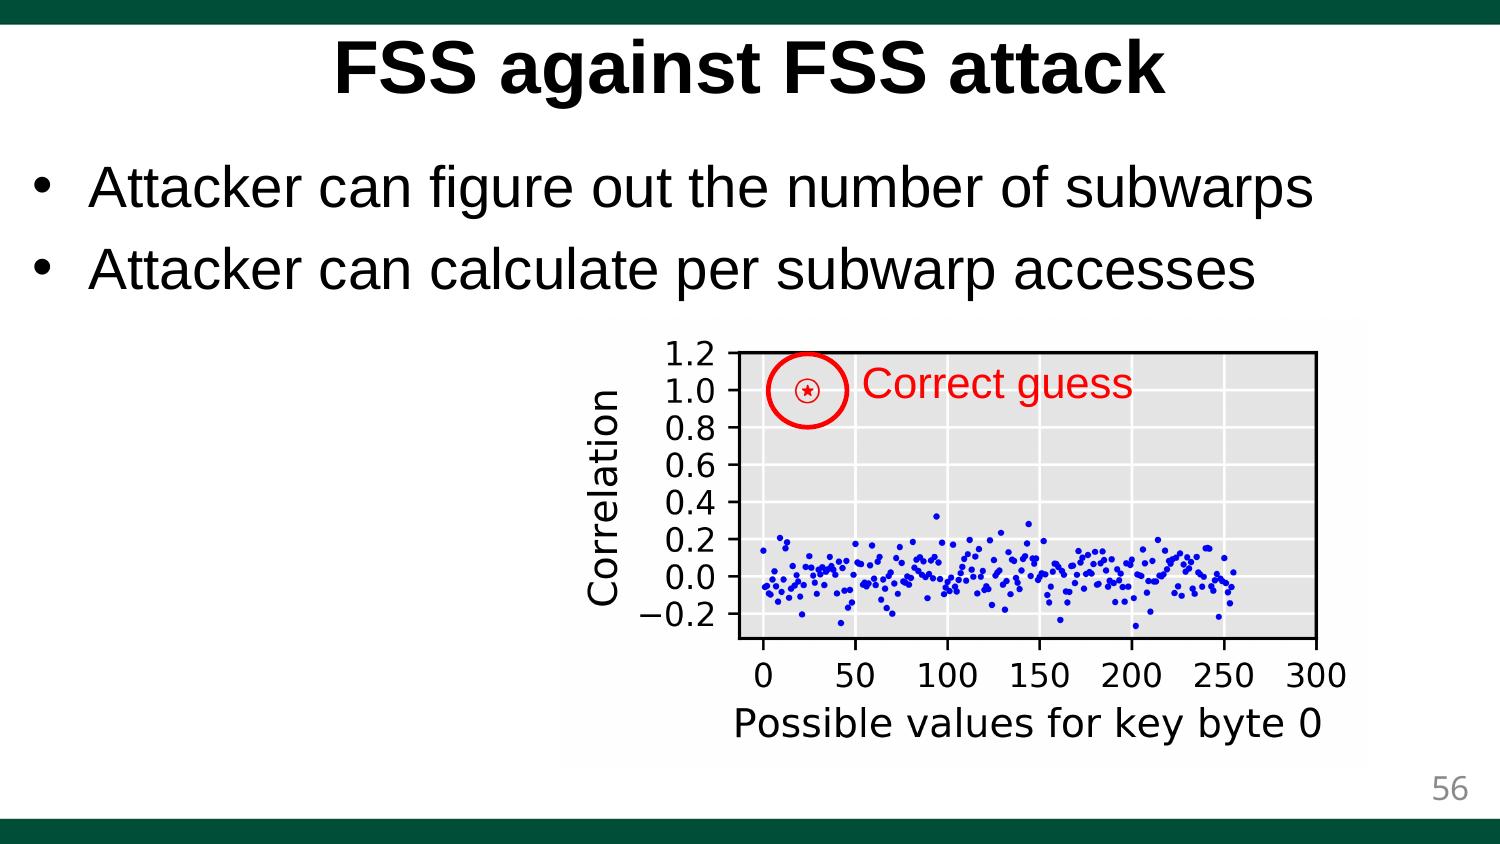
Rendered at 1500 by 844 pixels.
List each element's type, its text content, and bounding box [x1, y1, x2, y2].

picture [0, 0, 1500, 844]
slide_number 56 [1134, 766, 1485, 812]
title FSS against FSS attack [17, 0, 1483, 141]
list Attacker can figure out the number of subwarps Attacker can calculate per subwarp accesses [17, 141, 1483, 754]
